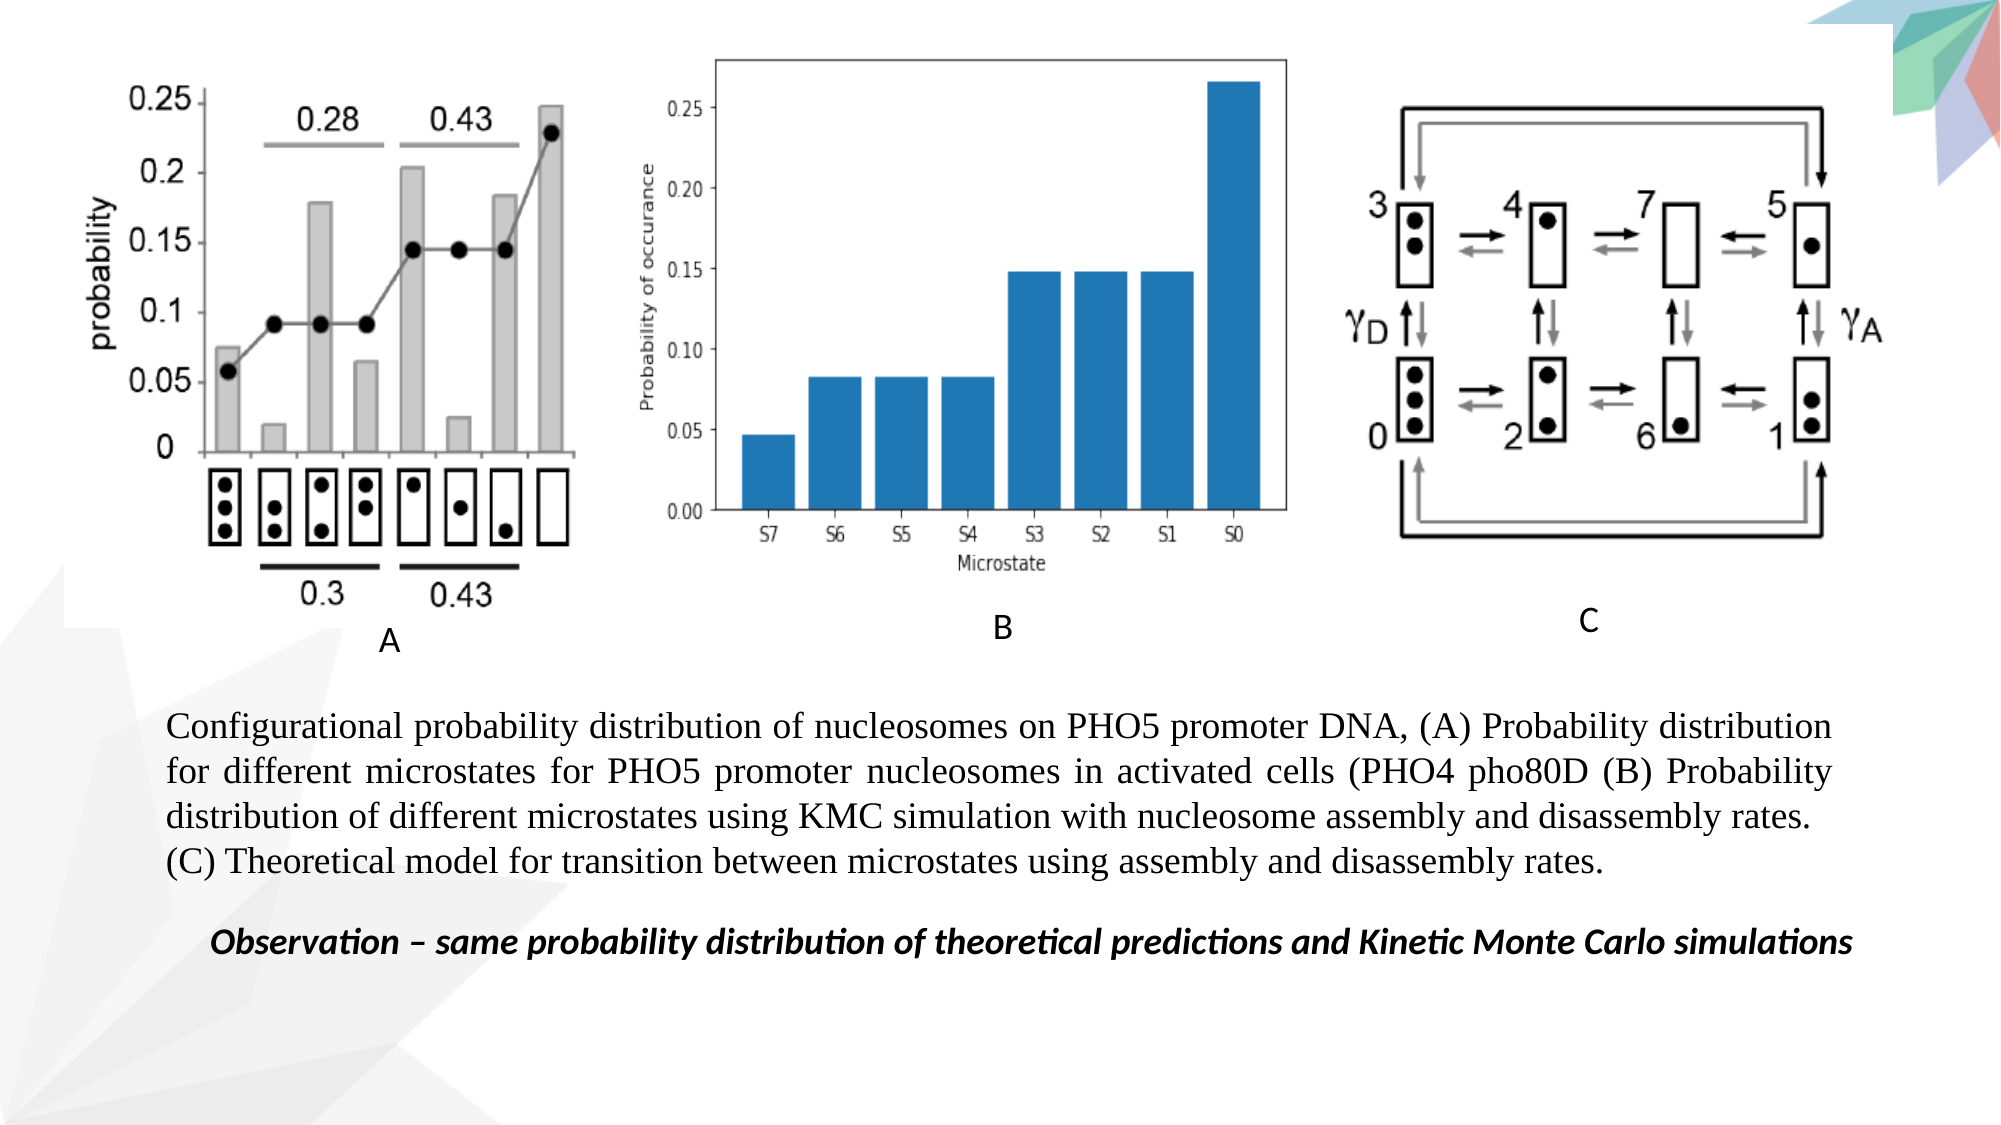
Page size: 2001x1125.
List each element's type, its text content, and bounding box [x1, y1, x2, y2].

text_box Observation – same probability distribution of theoretical predictions and Kinetic Monte Carlo simulations [195, 909, 1893, 970]
text_box A [364, 628, 436, 668]
text_box Configurational probability distribution of nucleosomes on PHO5 promoter DNA, (A) Probability distribution for different microstates for PHO5 promoter nucleosomes in activated cells (PHO4 pho80D (B) Probability distribution of different microstates using KMC simulation with nucleosome assembly and disassembly rates. (C) Theoretical model for transition between microstates using assembly and disassembly rates. [151, 693, 1849, 889]
text_box C [1564, 587, 1636, 647]
picture [0, 0, 2001, 1125]
text_box B [978, 594, 1050, 655]
